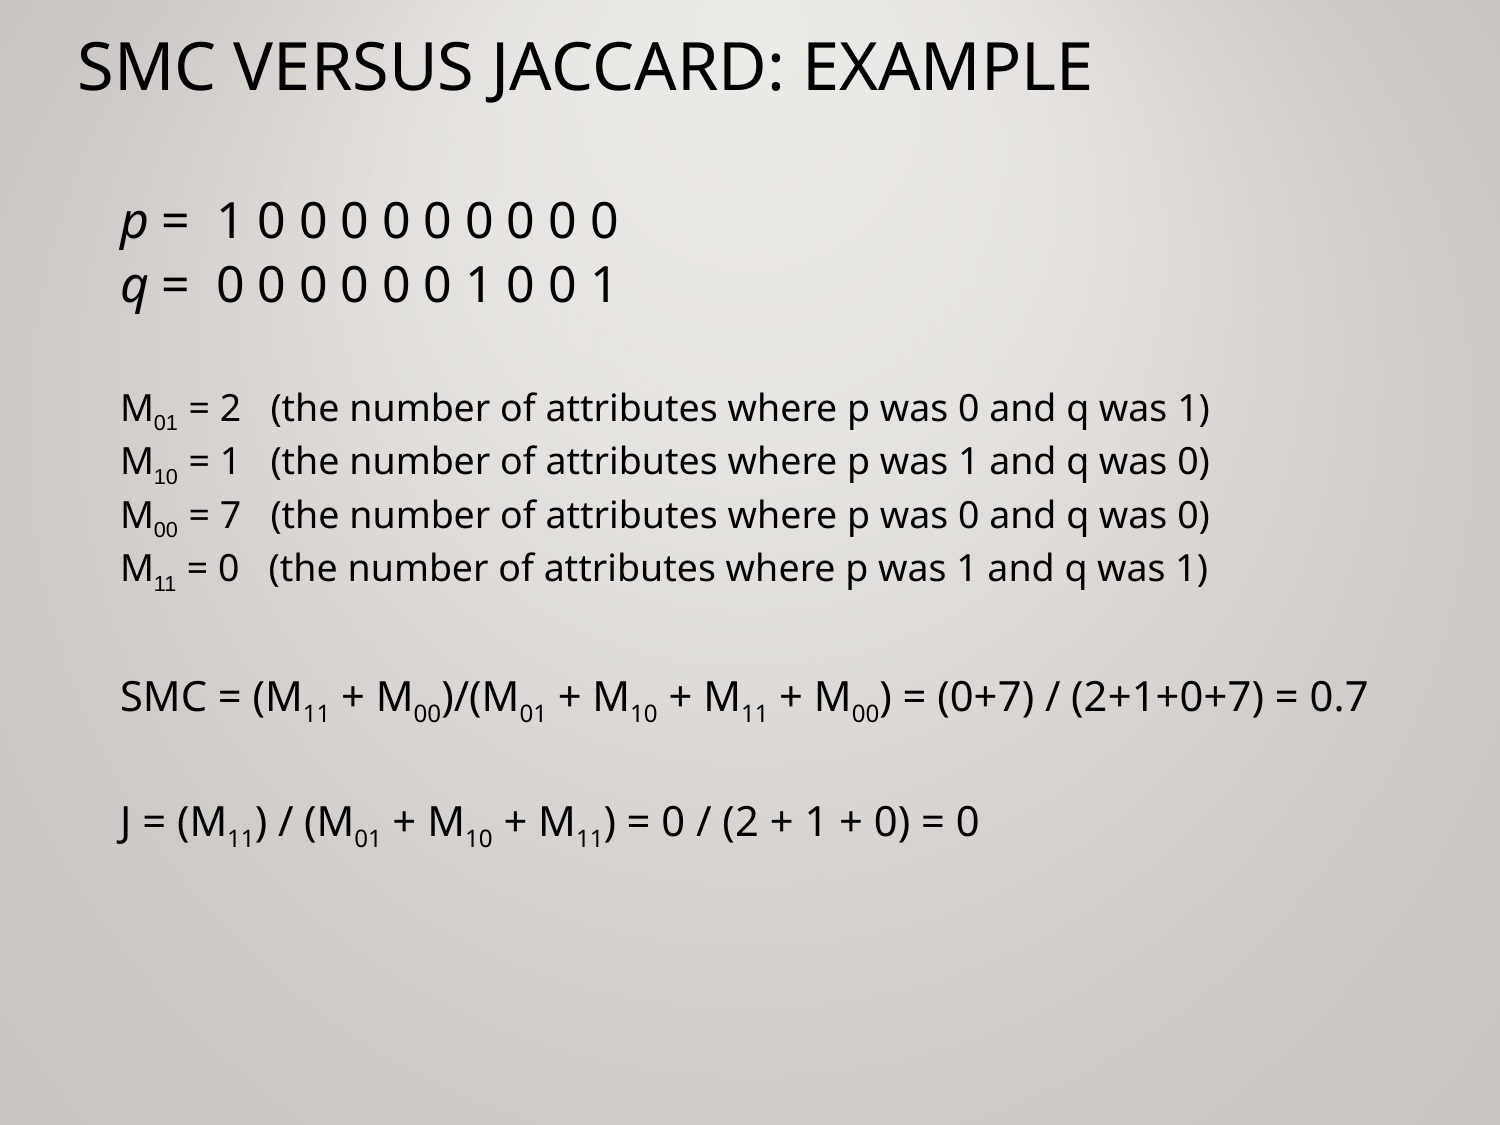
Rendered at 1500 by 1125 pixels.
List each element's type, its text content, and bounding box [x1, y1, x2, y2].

list p = 1 0 0 0 0 0 0 0 0 0 q = 0 0 0 0 0 0 1 0 0 1 M01 = 2 (the number of attributes where p was 0 and q was 1) M10 = 1 (the number of attributes where p was 1 and q was 0) M00 = 7 (the number of attributes where p was 0 and q was 0) M11 = 0 (the number of attributes where p was 1 and q was 1) SMC = (M11 + M00)/(M01 + M10 + M11 + M00) = (0+7) / (2+1+0+7) = 0.7 J = (M11) / (M01 + M10 + M11) = 0 / (2 + 1 + 0) = 0 [104, 187, 1418, 1026]
picture [0, 0, 1500, 1125]
title SMC VERSUS JACCARD: EXAMPLE [62, 24, 1421, 116]
